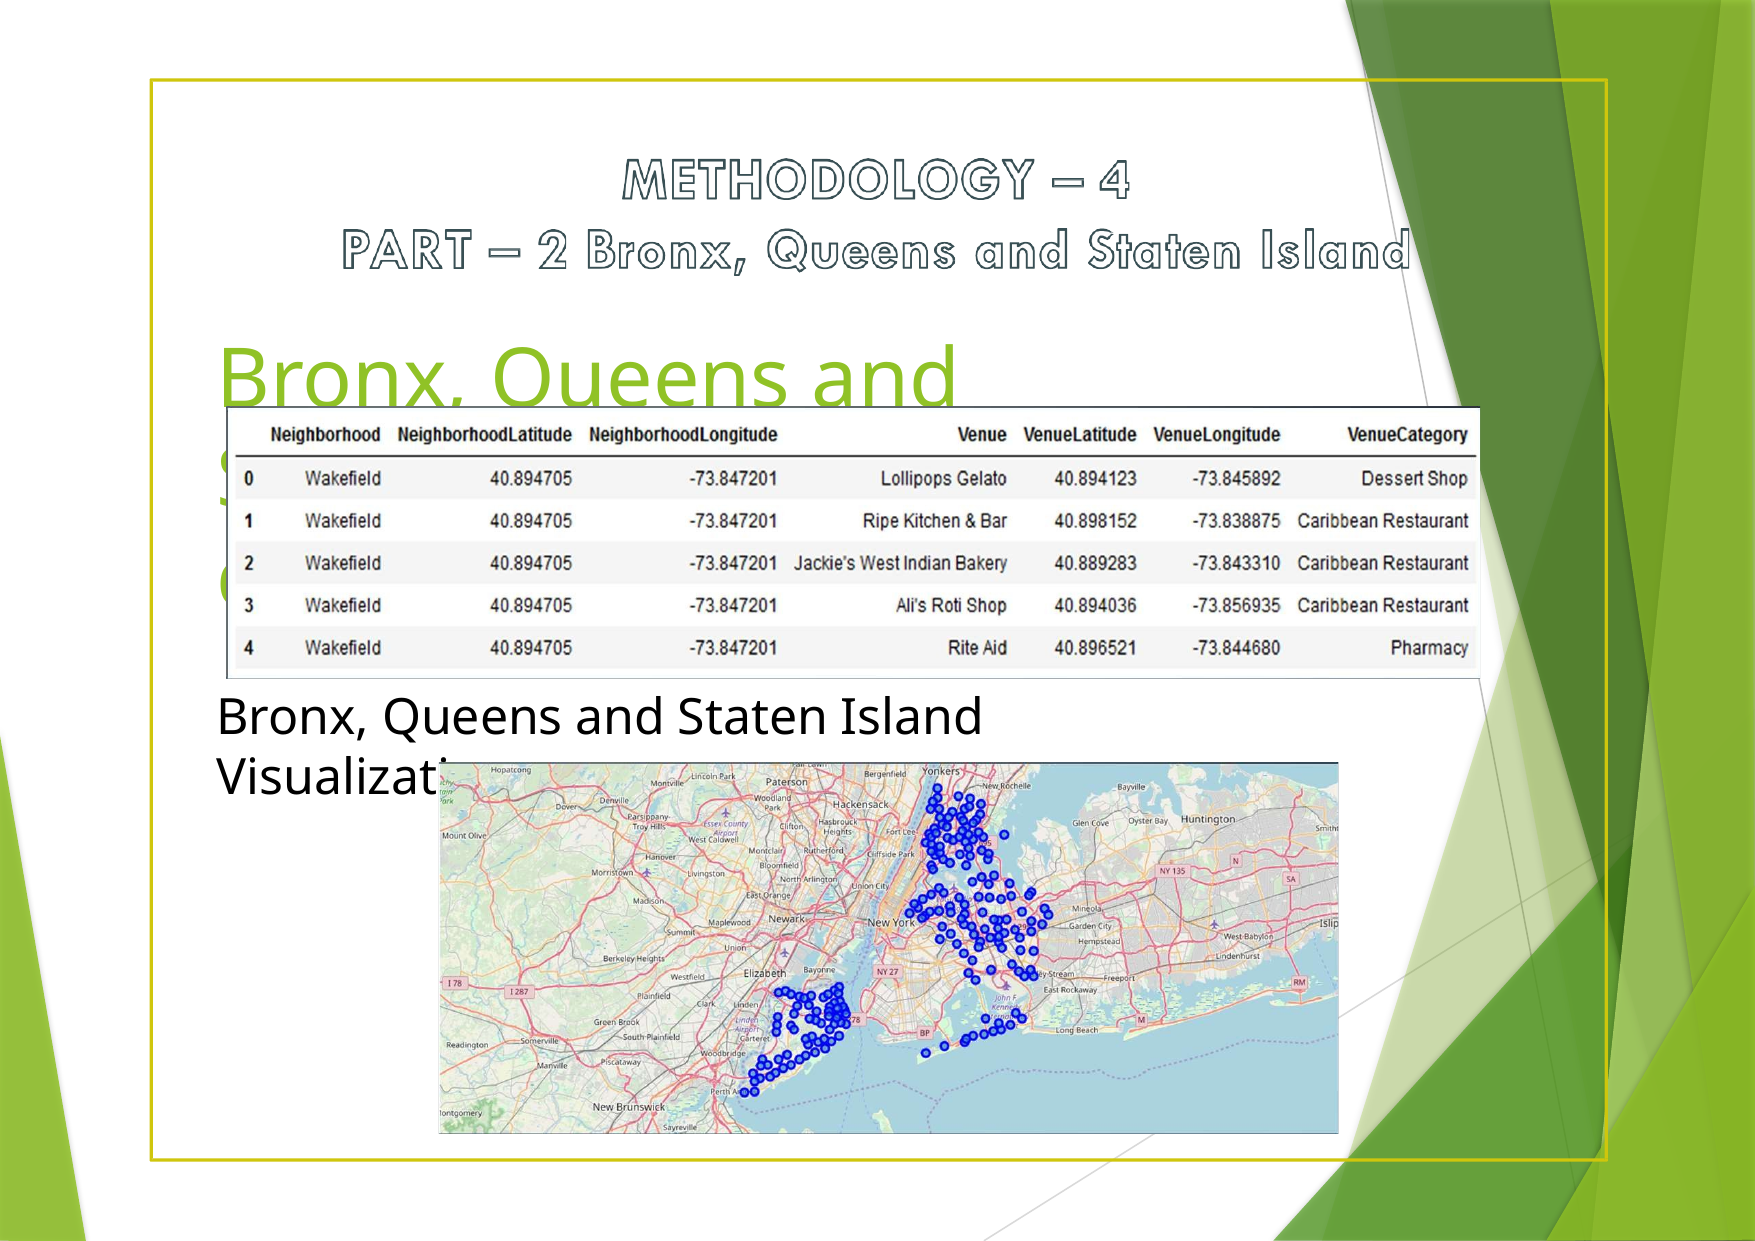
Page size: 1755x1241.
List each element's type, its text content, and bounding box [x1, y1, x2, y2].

text_box [587, 228, 1410, 276]
text_box [343, 229, 472, 269]
title Bronx, Queens and Staten Island Venues data [214, 322, 1128, 623]
text_box [149, 78, 1608, 1162]
text_box [538, 229, 567, 269]
text_box [622, 158, 1035, 200]
text_box [438, 762, 1339, 1134]
text_box [1099, 160, 1130, 199]
text_box [488, 248, 521, 258]
text_box [1052, 178, 1084, 188]
text_box Bronx, Queens and Staten Island Visualization [214, 682, 1131, 805]
text_box [226, 406, 1481, 679]
